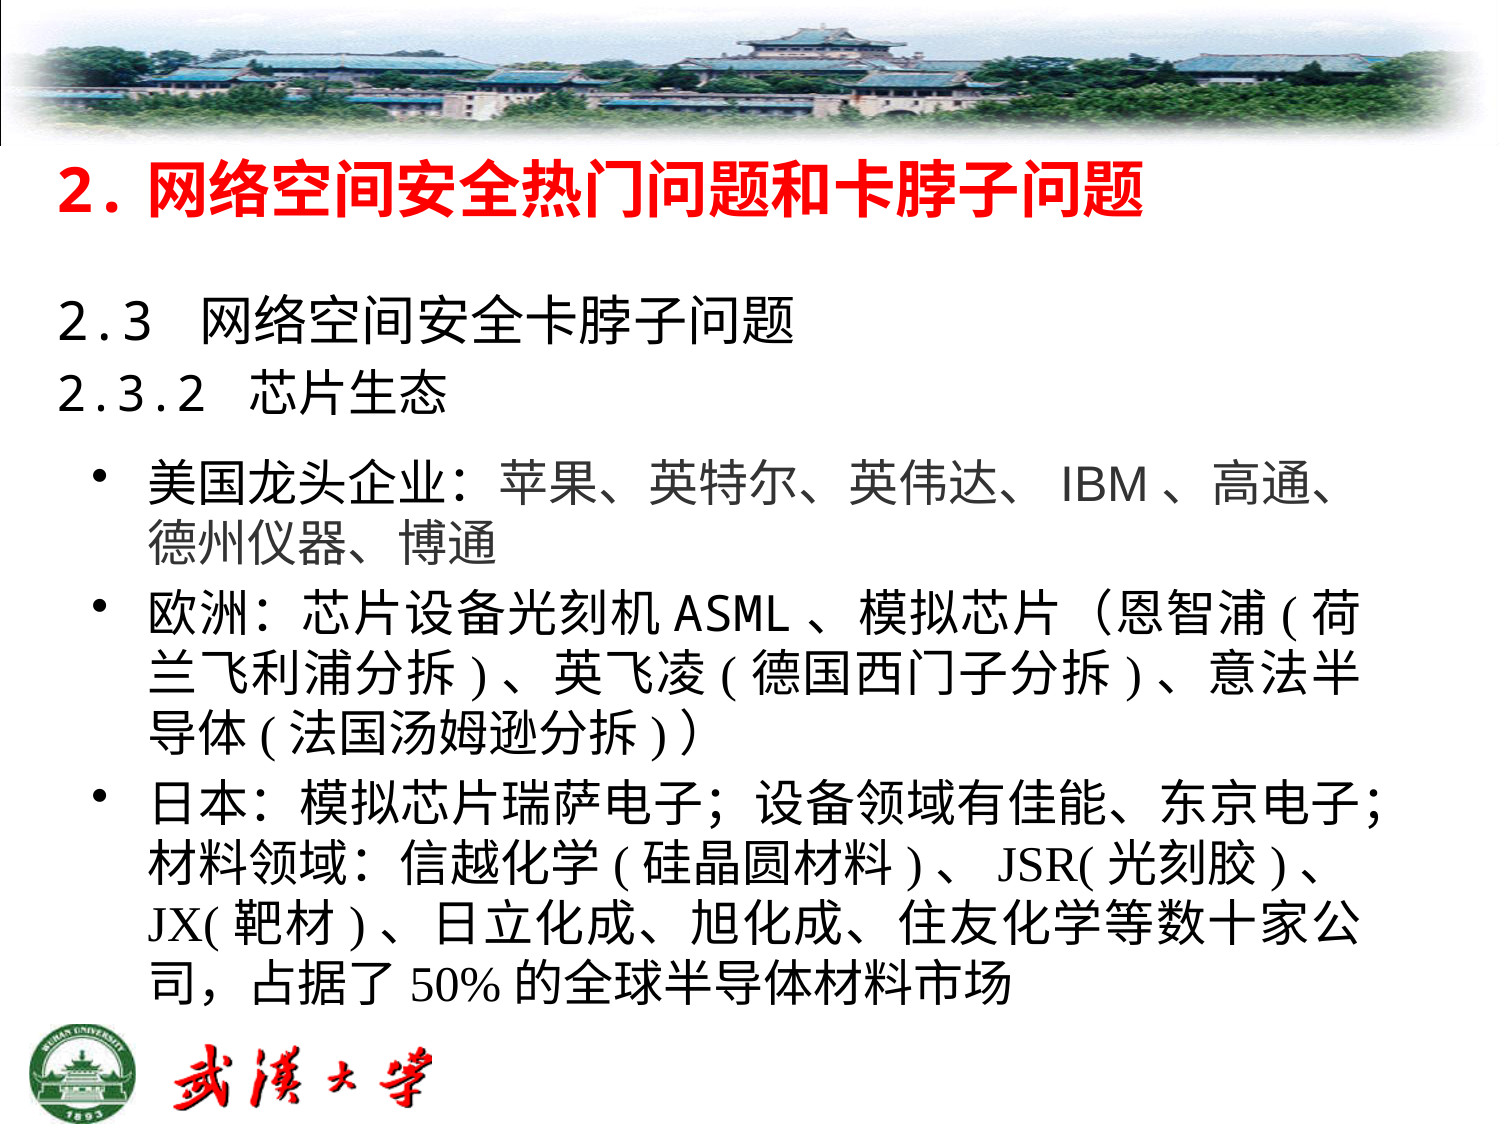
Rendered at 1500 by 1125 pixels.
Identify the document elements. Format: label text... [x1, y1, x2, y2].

picture [0, 0, 1500, 146]
list 2.3 网络空间安全卡脖子问题 2.3.2 芯片生态 [40, 278, 1424, 469]
title 2.网络空间安全热门问题和卡脖子问题 [40, 118, 1500, 256]
picture [171, 1034, 432, 1125]
text_box 美国龙头企业：苹果、英特尔、英伟达、IBM、高通、德州仪器、博通 欧洲：芯片设备光刻机ASML、模拟芯片（恩智浦(荷兰飞利浦分拆)、英飞凌(德国西门子分拆)、意法半导体(法国汤姆逊分拆)） 日本：模拟芯片瑞萨电子；设备领域有佳能、东京电子；材料领域：信越化学(硅晶圆材料)、JSR(光刻胶)、JX(靶材)、日立化成、旭化成、住友化学等数十家公司，占据了50%的全球半导体材料市场 [76, 469, 1376, 1024]
